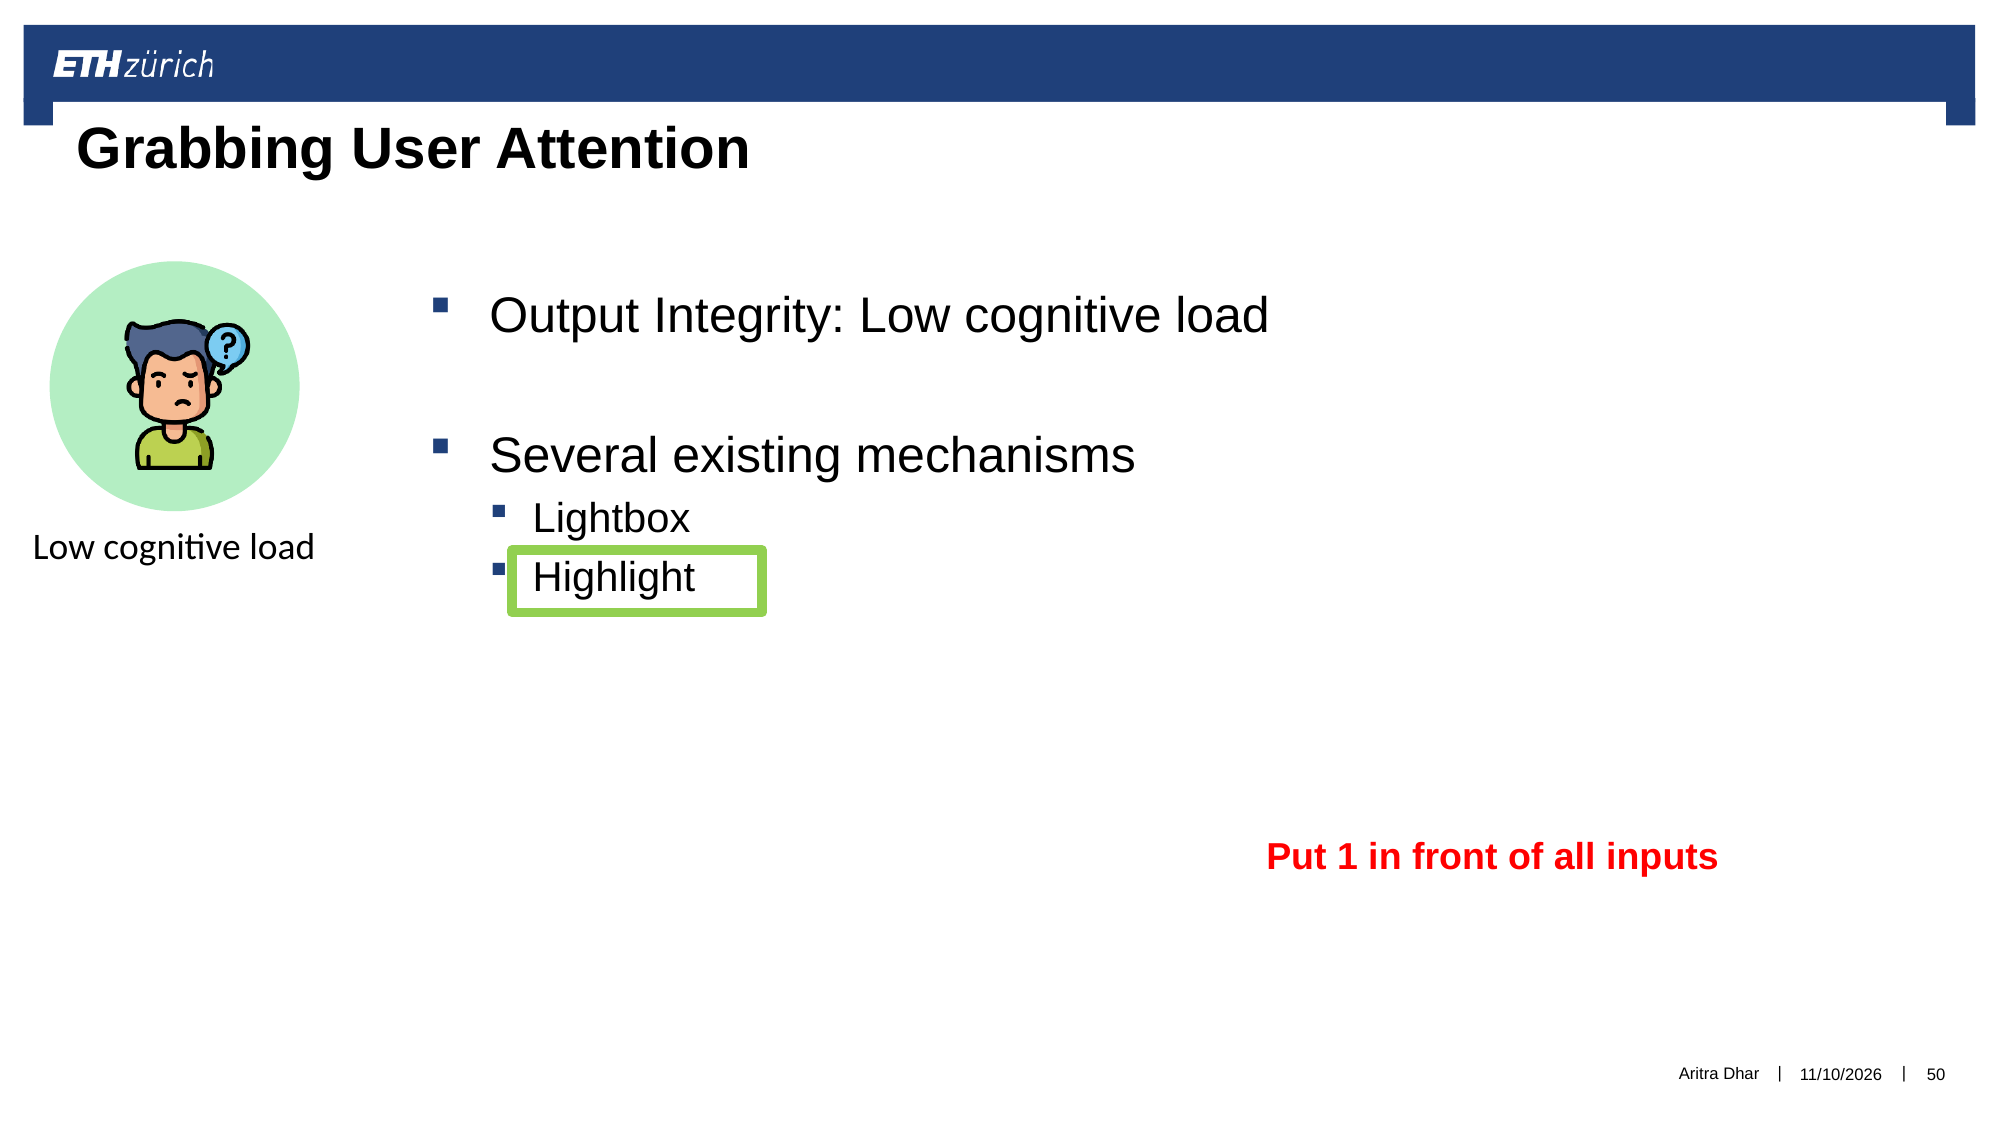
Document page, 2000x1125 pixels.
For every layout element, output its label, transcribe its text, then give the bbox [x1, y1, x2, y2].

slide_number 50 [1906, 1034, 1966, 1112]
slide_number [1790, 1034, 1892, 1112]
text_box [49, 260, 300, 512]
text_box Low cognitive load [18, 514, 331, 575]
title Grabbing User Attention [53, 101, 1946, 262]
text_box Put 1 in front of all inputs [1251, 824, 1735, 885]
list Output Integrity: Low cognitive load Several existing mechanisms Lightbox Highlight [406, 282, 2000, 973]
footer Aritra Dhar [999, 1034, 1760, 1111]
text_box [510, 548, 764, 614]
